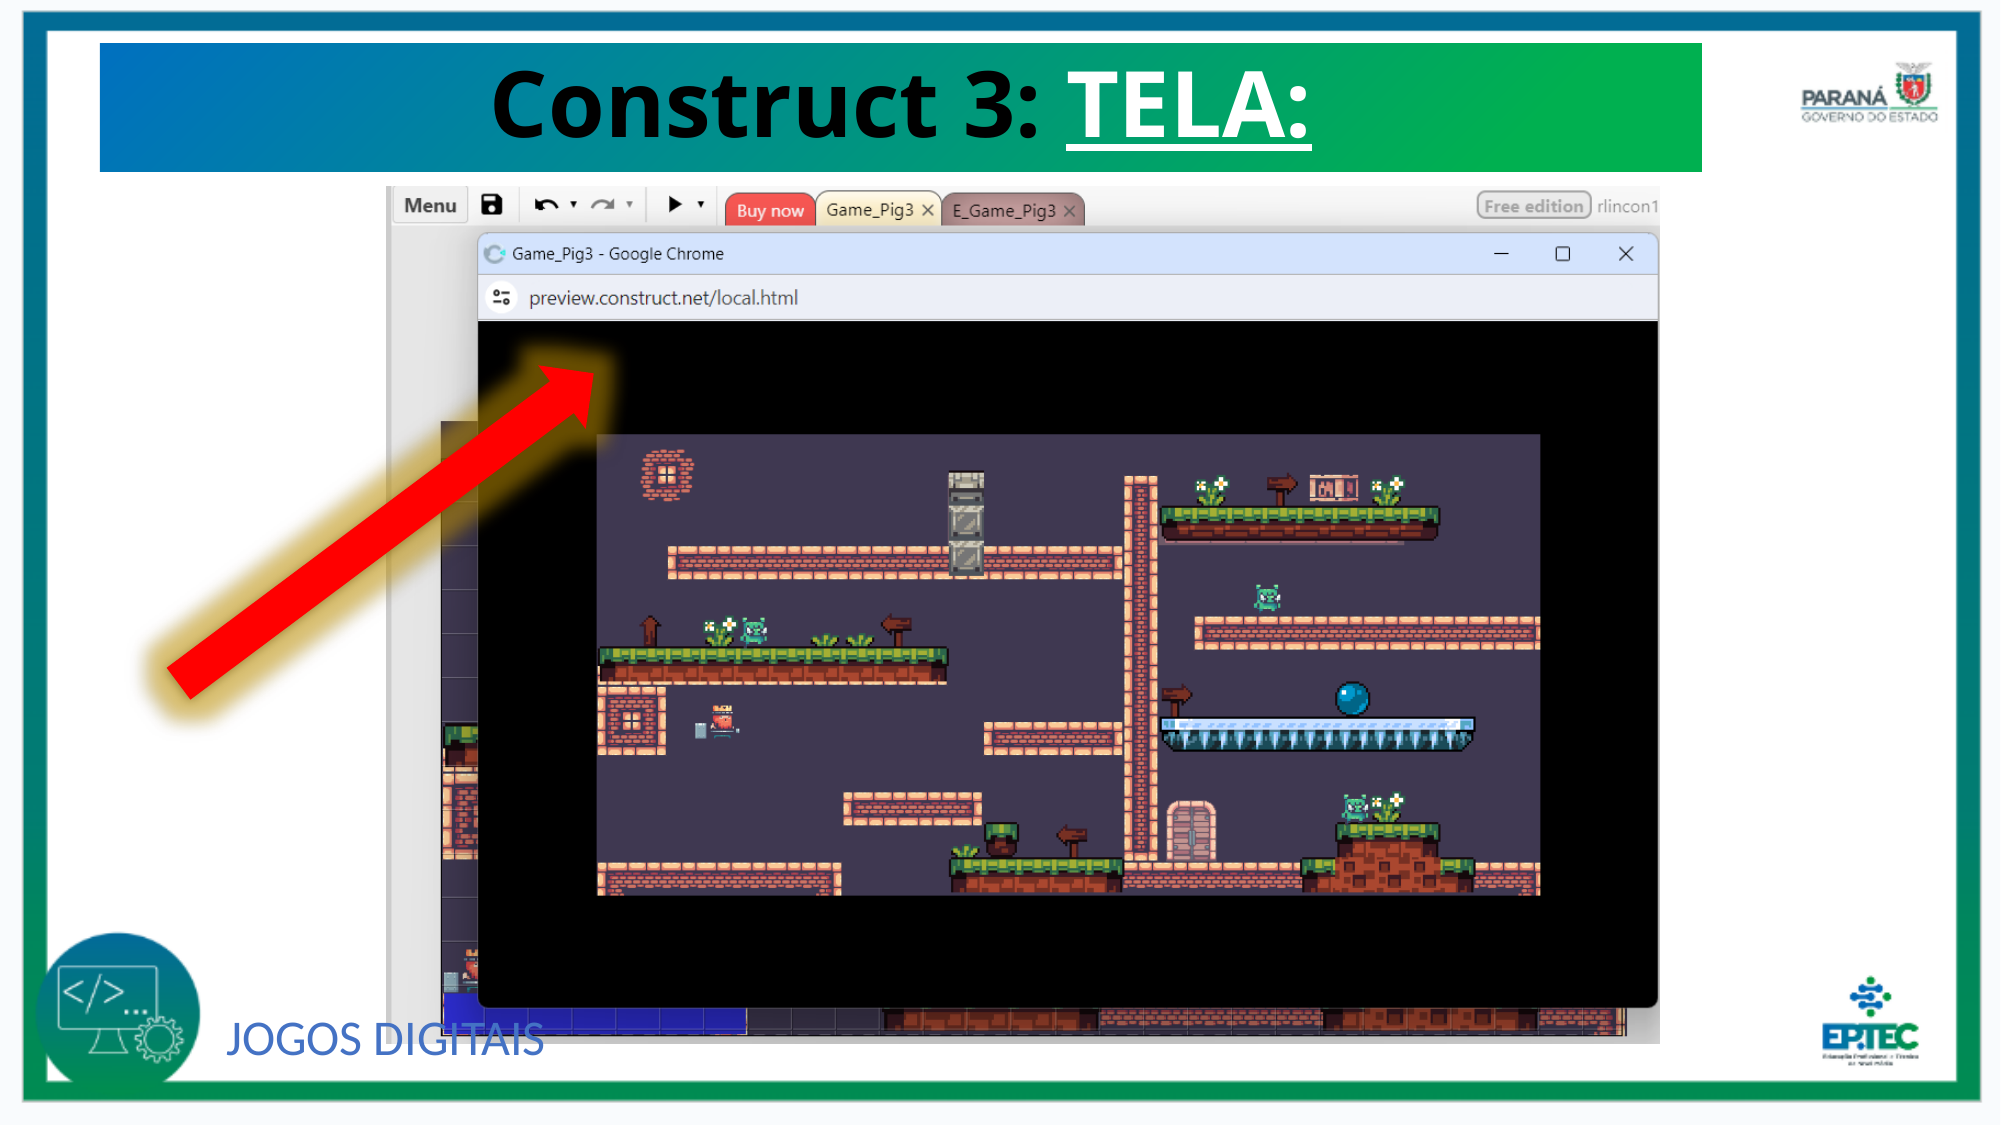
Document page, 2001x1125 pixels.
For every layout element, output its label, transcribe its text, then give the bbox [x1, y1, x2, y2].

picture [0, 0, 2001, 1125]
title Construct 3: TELA: [99, 43, 1702, 172]
text_box [166, 503, 386, 700]
text_box JOGOS DIGITAIS [211, 997, 562, 1073]
